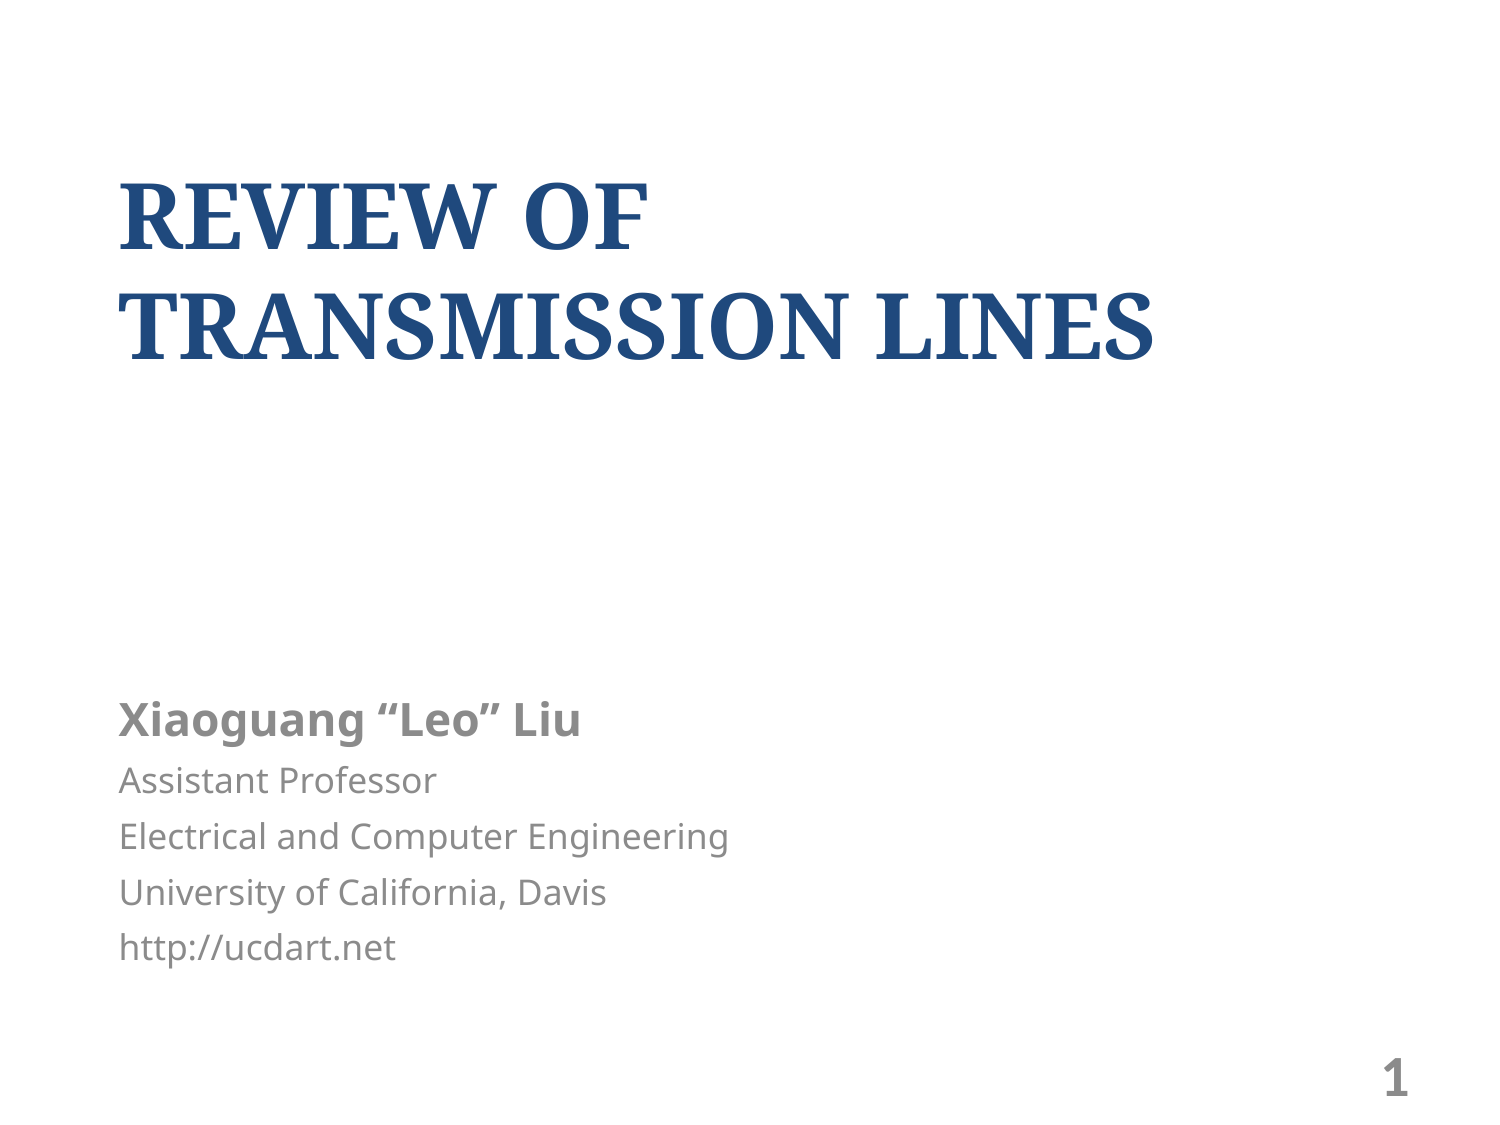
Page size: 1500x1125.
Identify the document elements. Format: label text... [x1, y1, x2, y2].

title Review of Transmission Lines [118, 149, 1394, 374]
list Xiaoguang “Leo” Liu Assistant Professor Electrical and Computer Engineering University of California, Davis http://ucdart.net [118, 675, 992, 975]
slide_number 1 [1074, 1042, 1425, 1103]
